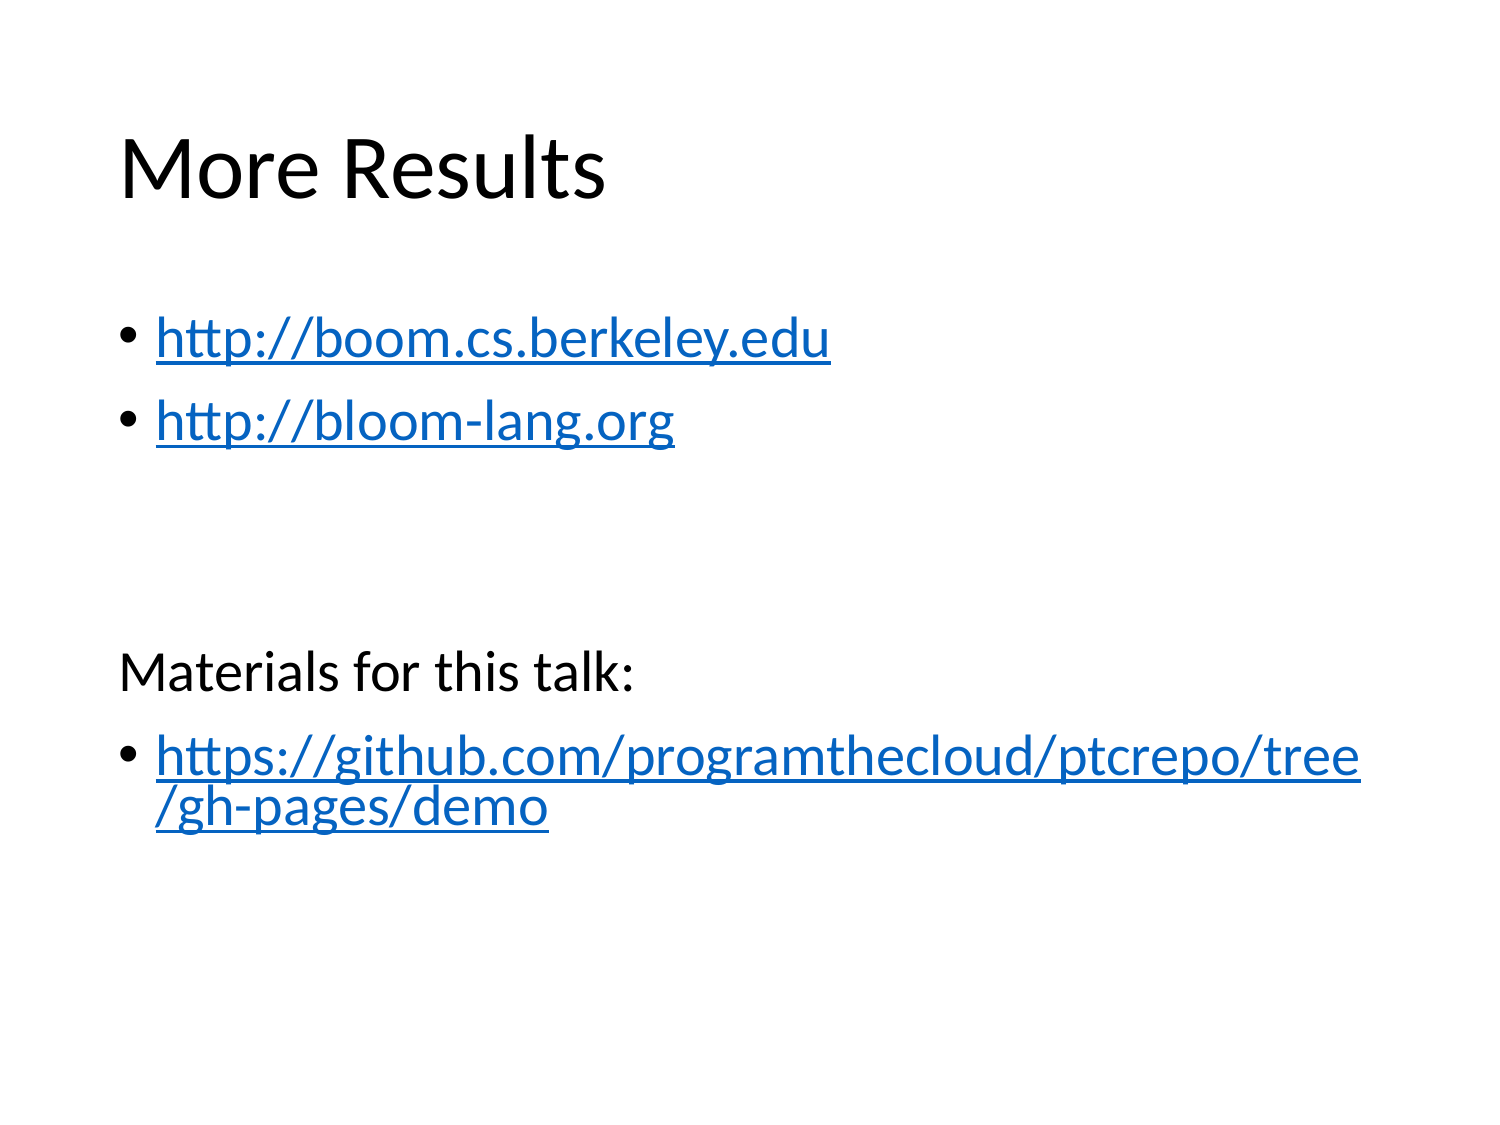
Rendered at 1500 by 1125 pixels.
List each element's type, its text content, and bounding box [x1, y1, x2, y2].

title More Results [103, 59, 1397, 278]
list http://boom.cs.berkeley.edu http://bloom-lang.org Materials for this talk: https://github.com/programthecloud/ptcrepo/tree/gh-pages/demo [103, 299, 1397, 1014]
